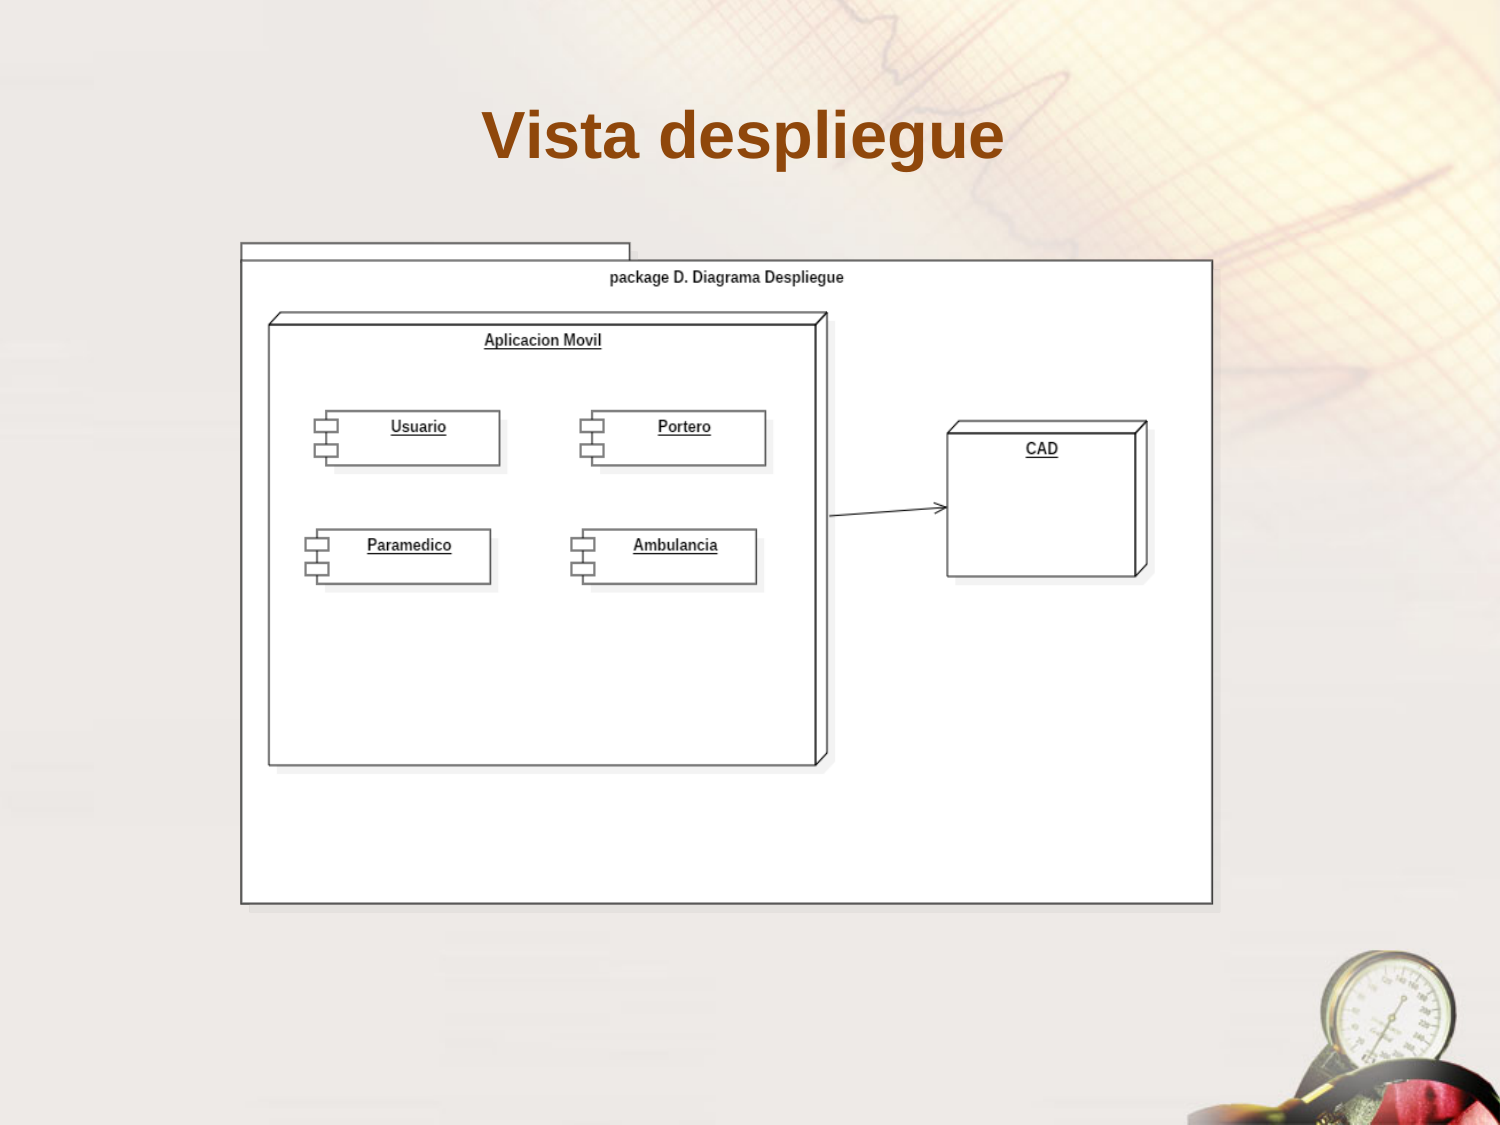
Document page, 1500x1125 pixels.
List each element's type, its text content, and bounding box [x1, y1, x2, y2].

title Vista despliegue [182, 89, 1306, 174]
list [229, 231, 1259, 953]
picture [0, 0, 1500, 1125]
